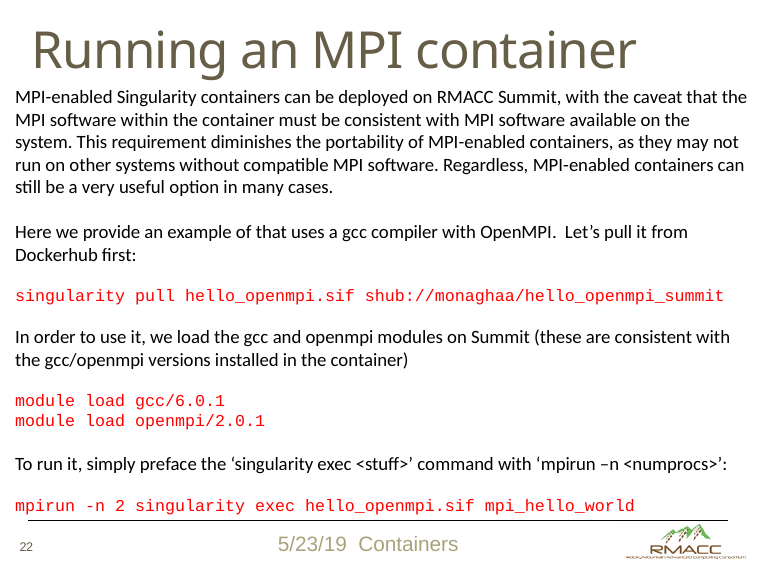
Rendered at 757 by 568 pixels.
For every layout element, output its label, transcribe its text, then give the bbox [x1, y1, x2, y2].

slide_number 22 [15, 539, 37, 562]
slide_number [275, 530, 474, 556]
picture [622, 524, 748, 563]
title Running an MPI container [30, 16, 665, 83]
text_box MPI-enabled Singularity containers can be deployed on RMACC Summit, with the caveat that the MPI software within the container must be consistent with MPI software available on the system. This requirement diminishes the portability of MPI-enabled containers, as they may not run on other systems without compatible MPI software. Regardless, MPI-enabled containers can still be a very useful option in many cases. Here we provide an example of that uses a gcc compiler with OpenMPI. Let’s pull it from Dockerhub first: singularity pull hello_openmpi.sif shub://monaghaa/hello_openmpi_summit In order to use it, we load the gcc and openmpi modules on Summit (these are consistent with the gcc/openmpi versions installed in the container) module load gcc/6.0.1 module load openmpi/2.0.1 To run it, simply preface the ‘singularity exec <stuff>’ command with ‘mpirun –n <numprocs>’: mpirun -n 2 singularity exec hello_openmpi.sif mpi_hello_world [15, 83, 751, 568]
